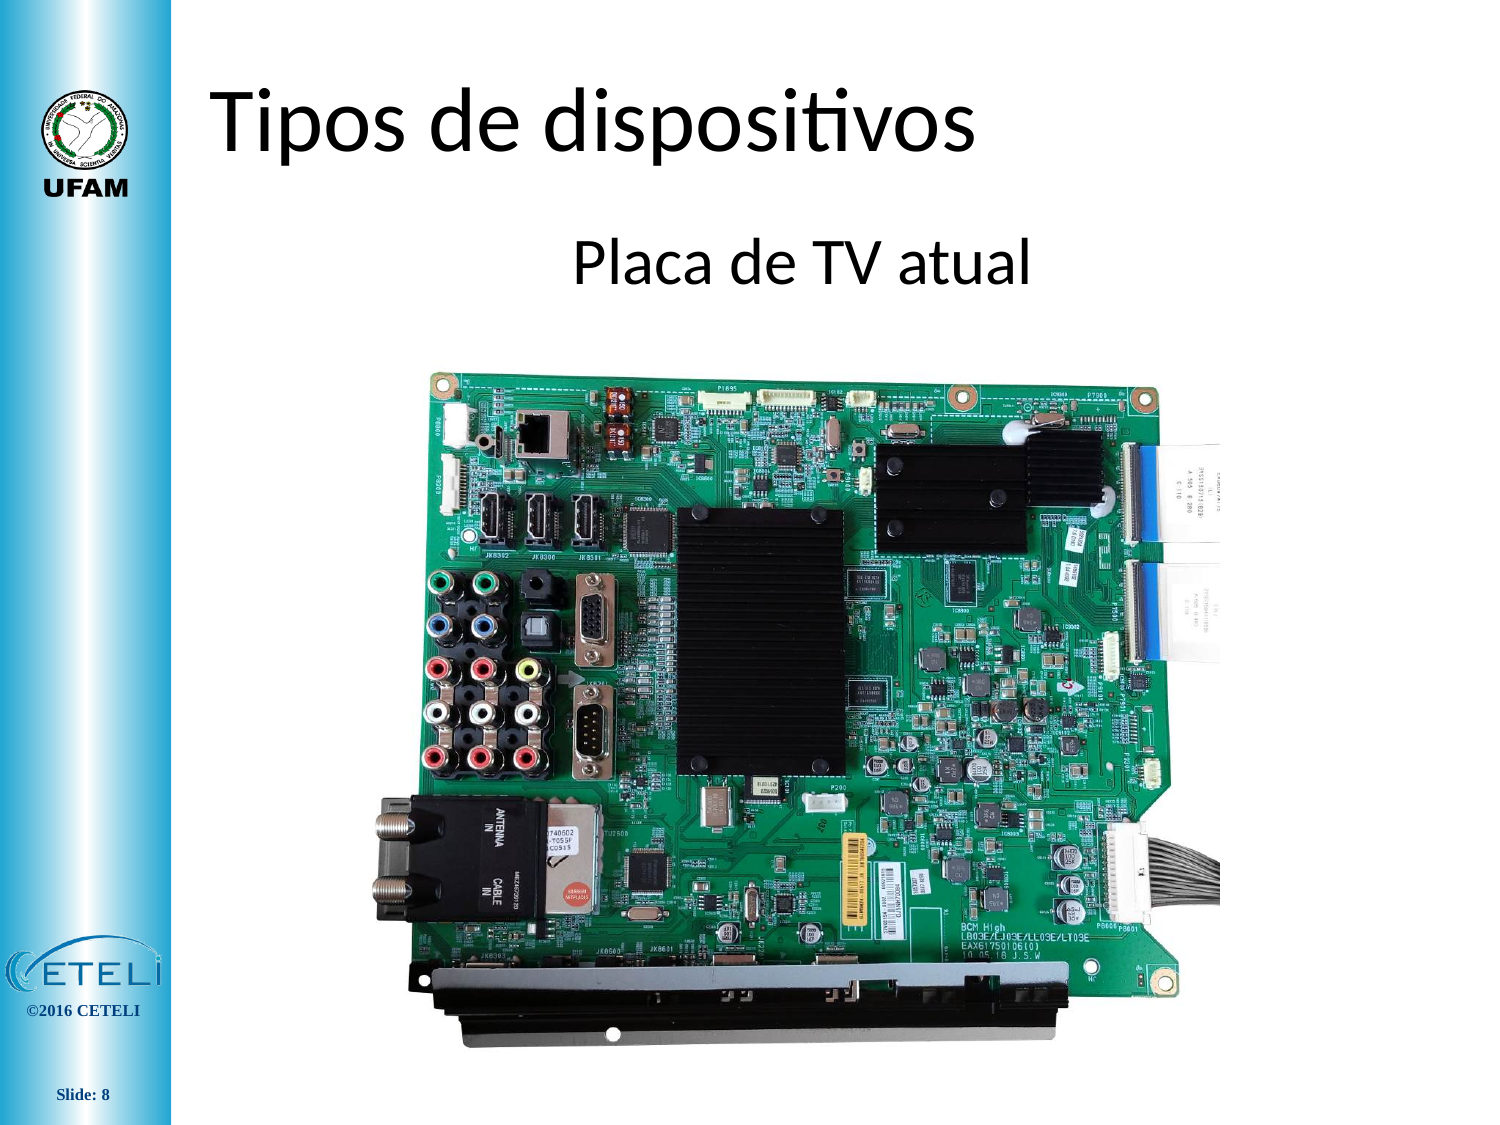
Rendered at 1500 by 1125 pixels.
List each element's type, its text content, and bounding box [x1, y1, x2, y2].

title Tipos de dispositivos [194, 45, 1425, 203]
picture [41, 90, 128, 197]
list Placa de TV atual [251, 203, 1337, 337]
picture [340, 349, 1220, 1064]
picture [3, 934, 163, 996]
